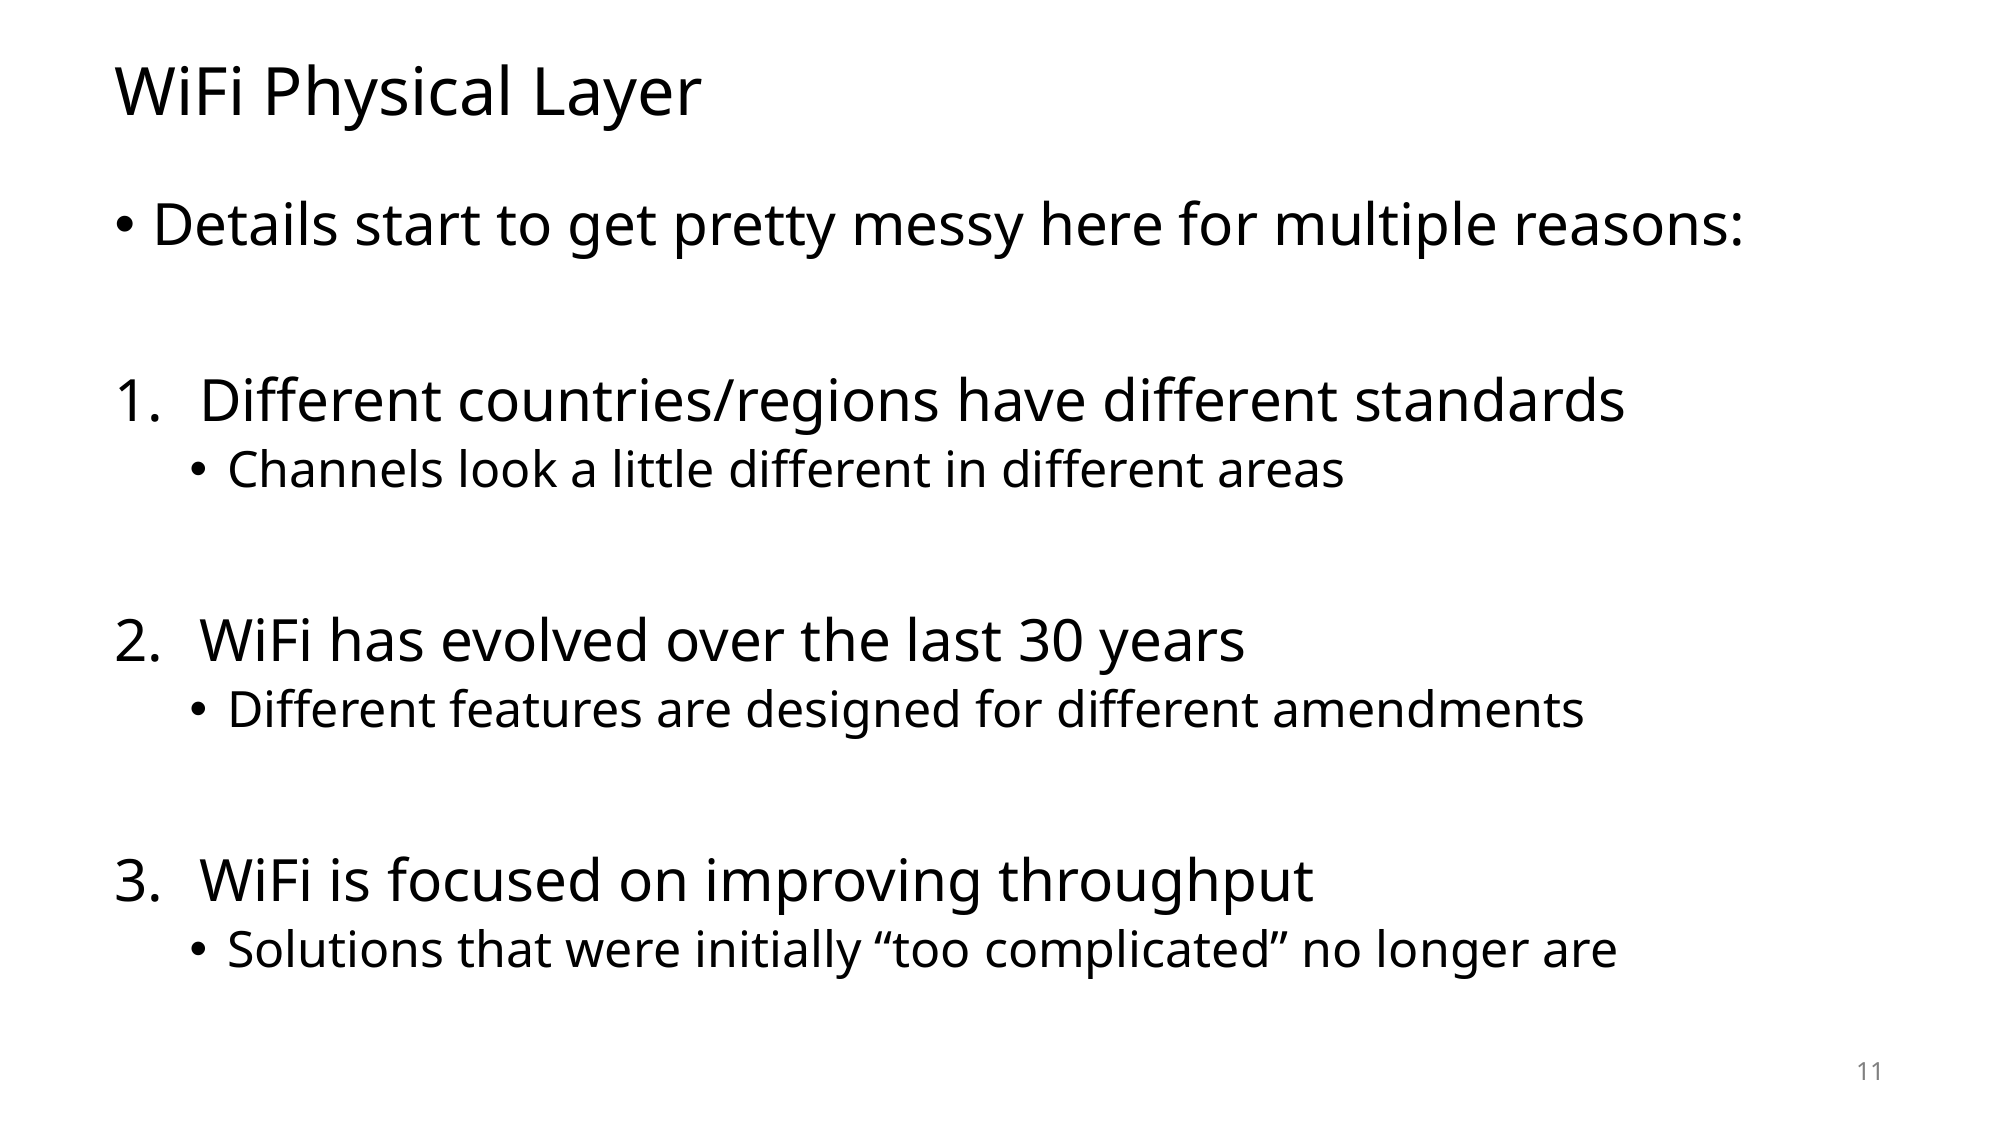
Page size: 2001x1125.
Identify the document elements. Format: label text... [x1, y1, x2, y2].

list Details start to get pretty messy here for multiple reasons: Different countries/regions have different standards Channels look a little different in different areas WiFi has evolved over the last 30 years Different features are designed for different amendments WiFi is focused on improving throughput Solutions that were initially “too complicated” no longer are [99, 187, 1900, 1013]
title WiFi Physical Layer [99, 37, 1900, 150]
slide_number 11 [1749, 1042, 1900, 1103]
